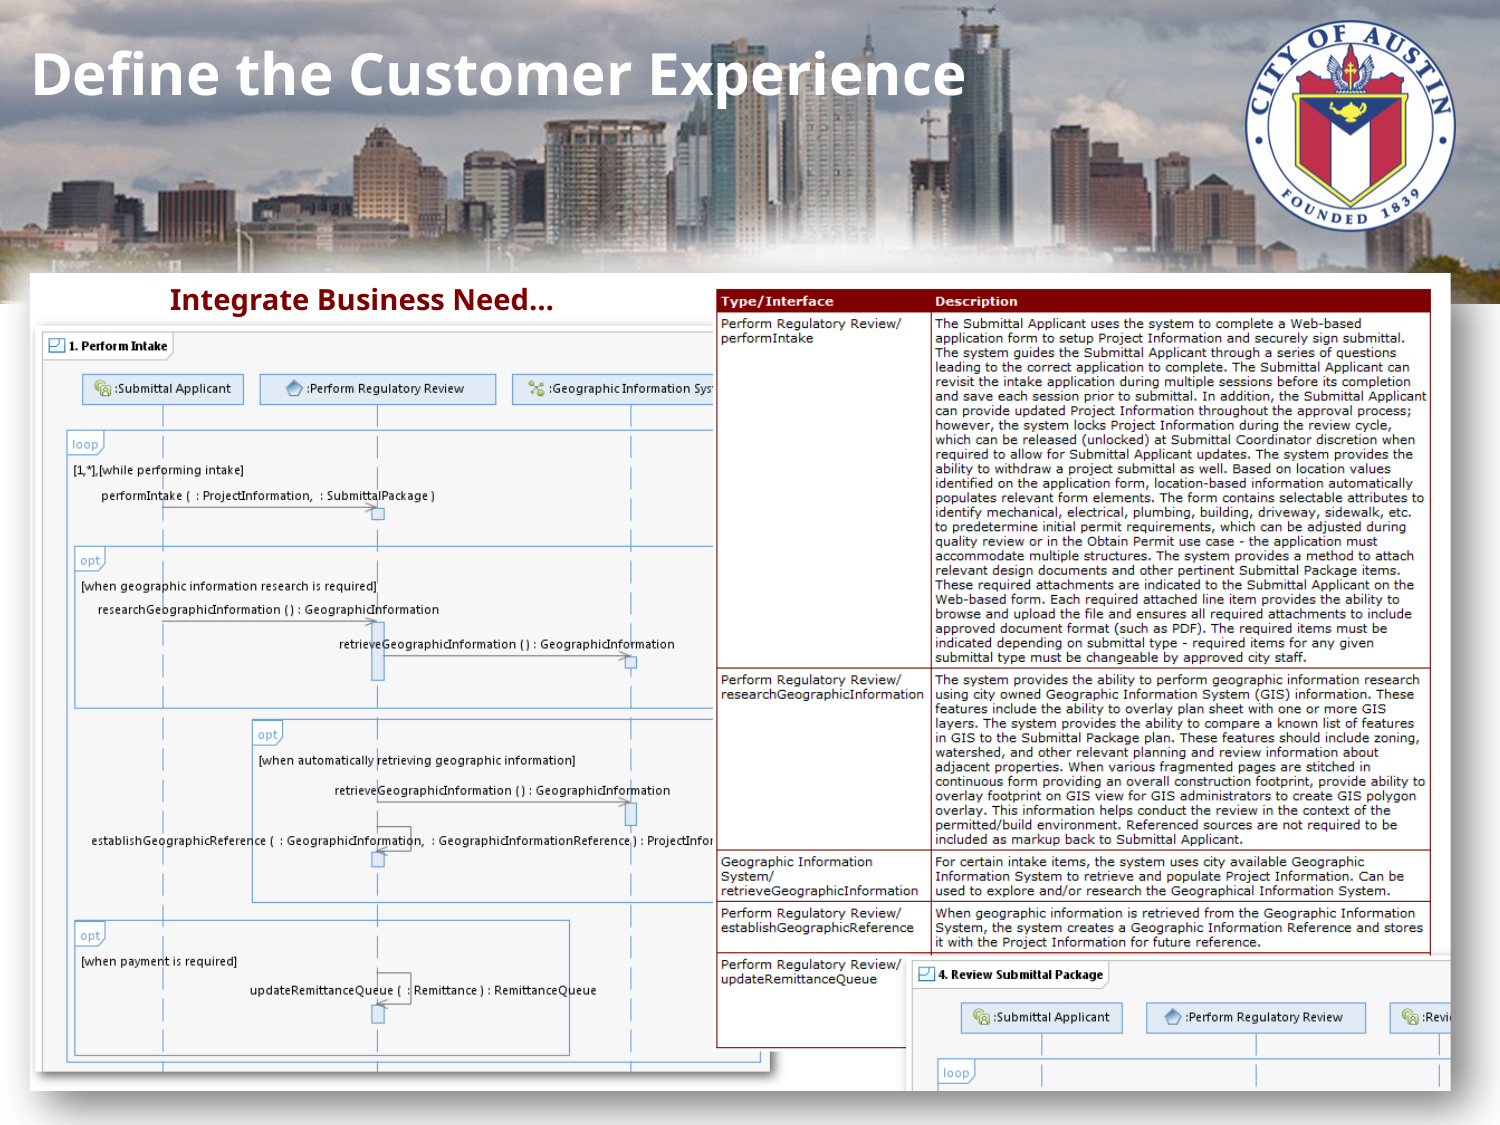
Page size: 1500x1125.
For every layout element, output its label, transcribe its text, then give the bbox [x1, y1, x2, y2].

picture [0, 0, 1500, 1091]
title Define the Customer Experience [29, 38, 1500, 117]
